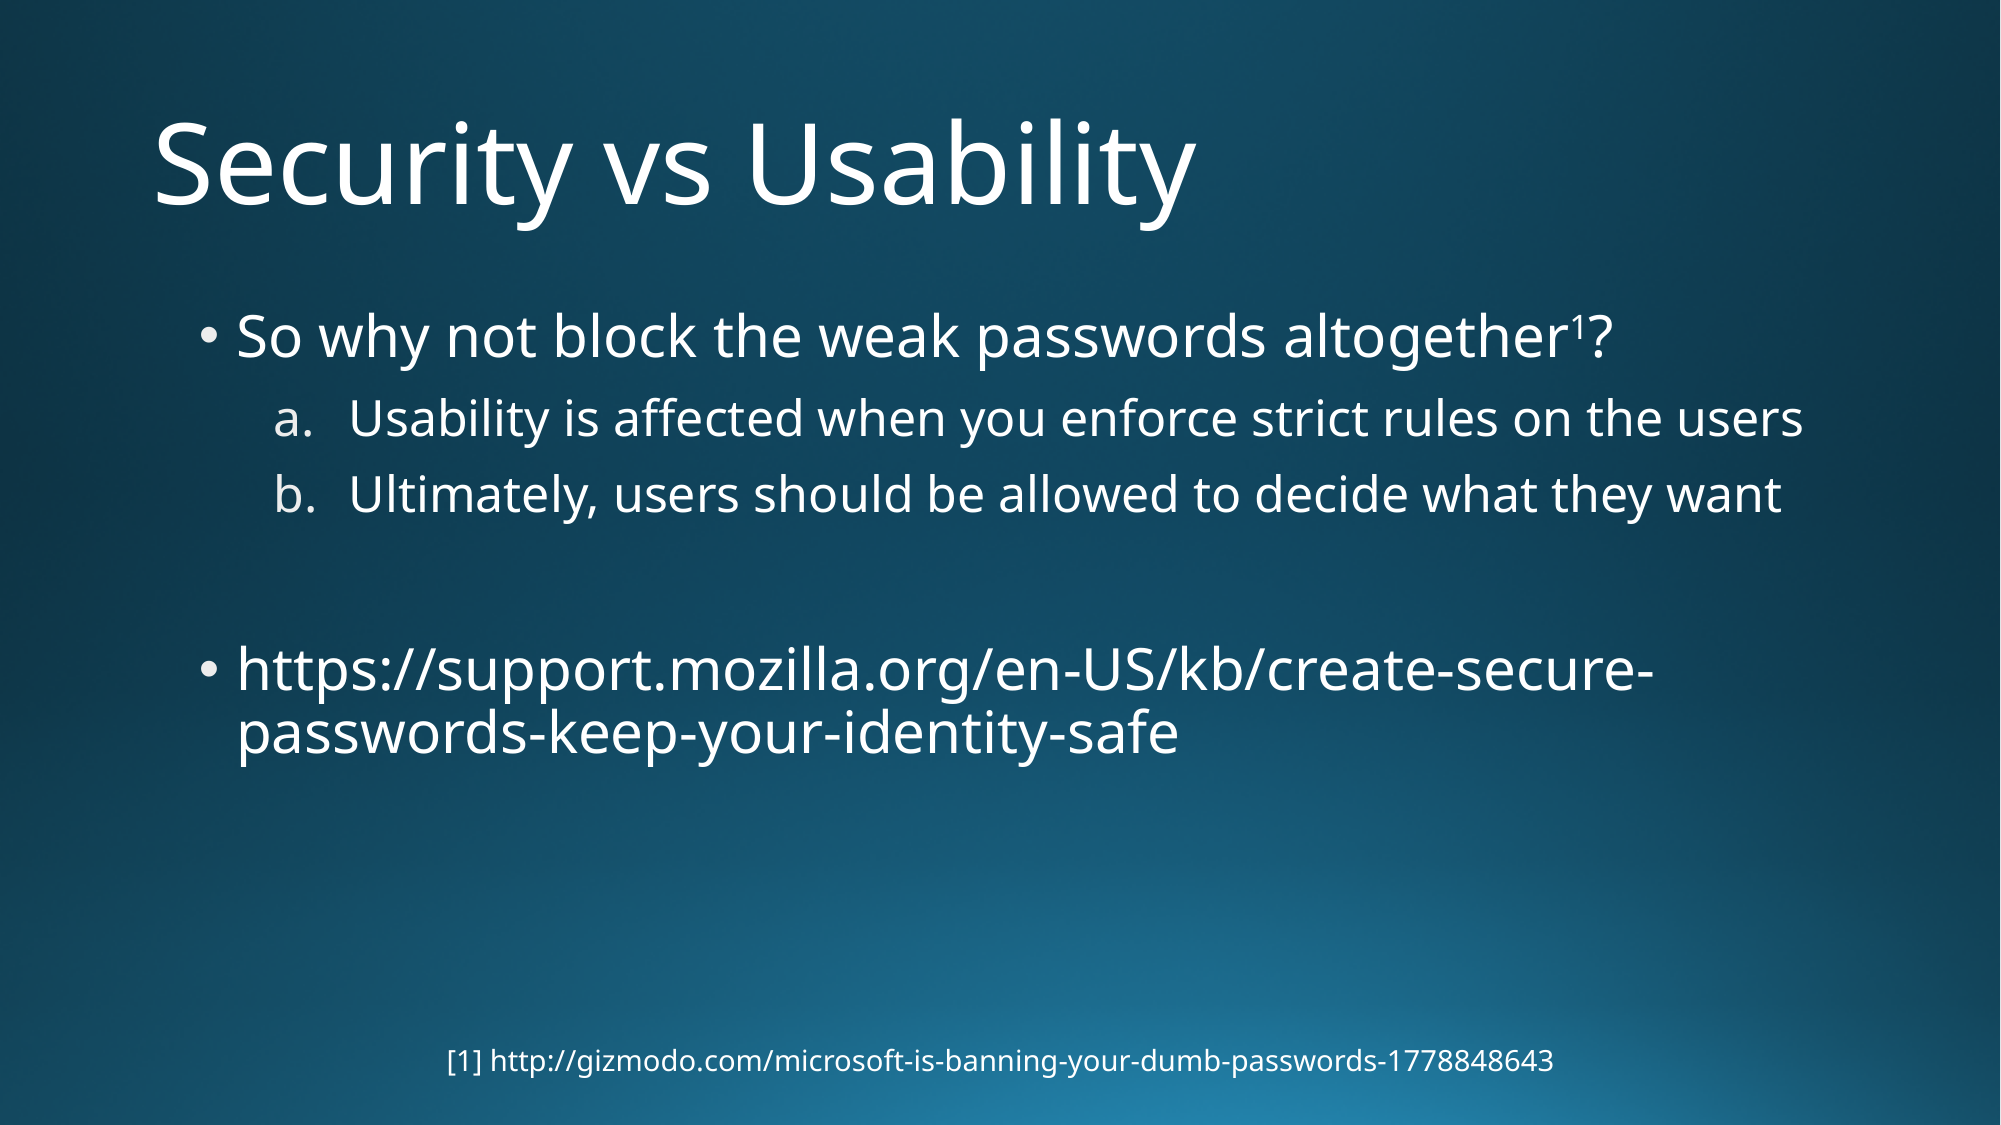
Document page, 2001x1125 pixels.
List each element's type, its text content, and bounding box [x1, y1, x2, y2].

text_box [1] http://gizmodo.com/microsoft-is-banning-your-dumb-passwords-1778848643 [431, 1035, 1571, 1086]
picture [0, 0, 2001, 1125]
list So why not block the weak passwords altogether1? Usability is affected when you enforce strict rules on the users Ultimately, users should be allowed to decide what they want https://support.mozilla.org/en-US/kb/create-secure-passwords-keep-your-identity-safe [183, 299, 1863, 1014]
title Security vs Usability [137, 59, 1863, 278]
